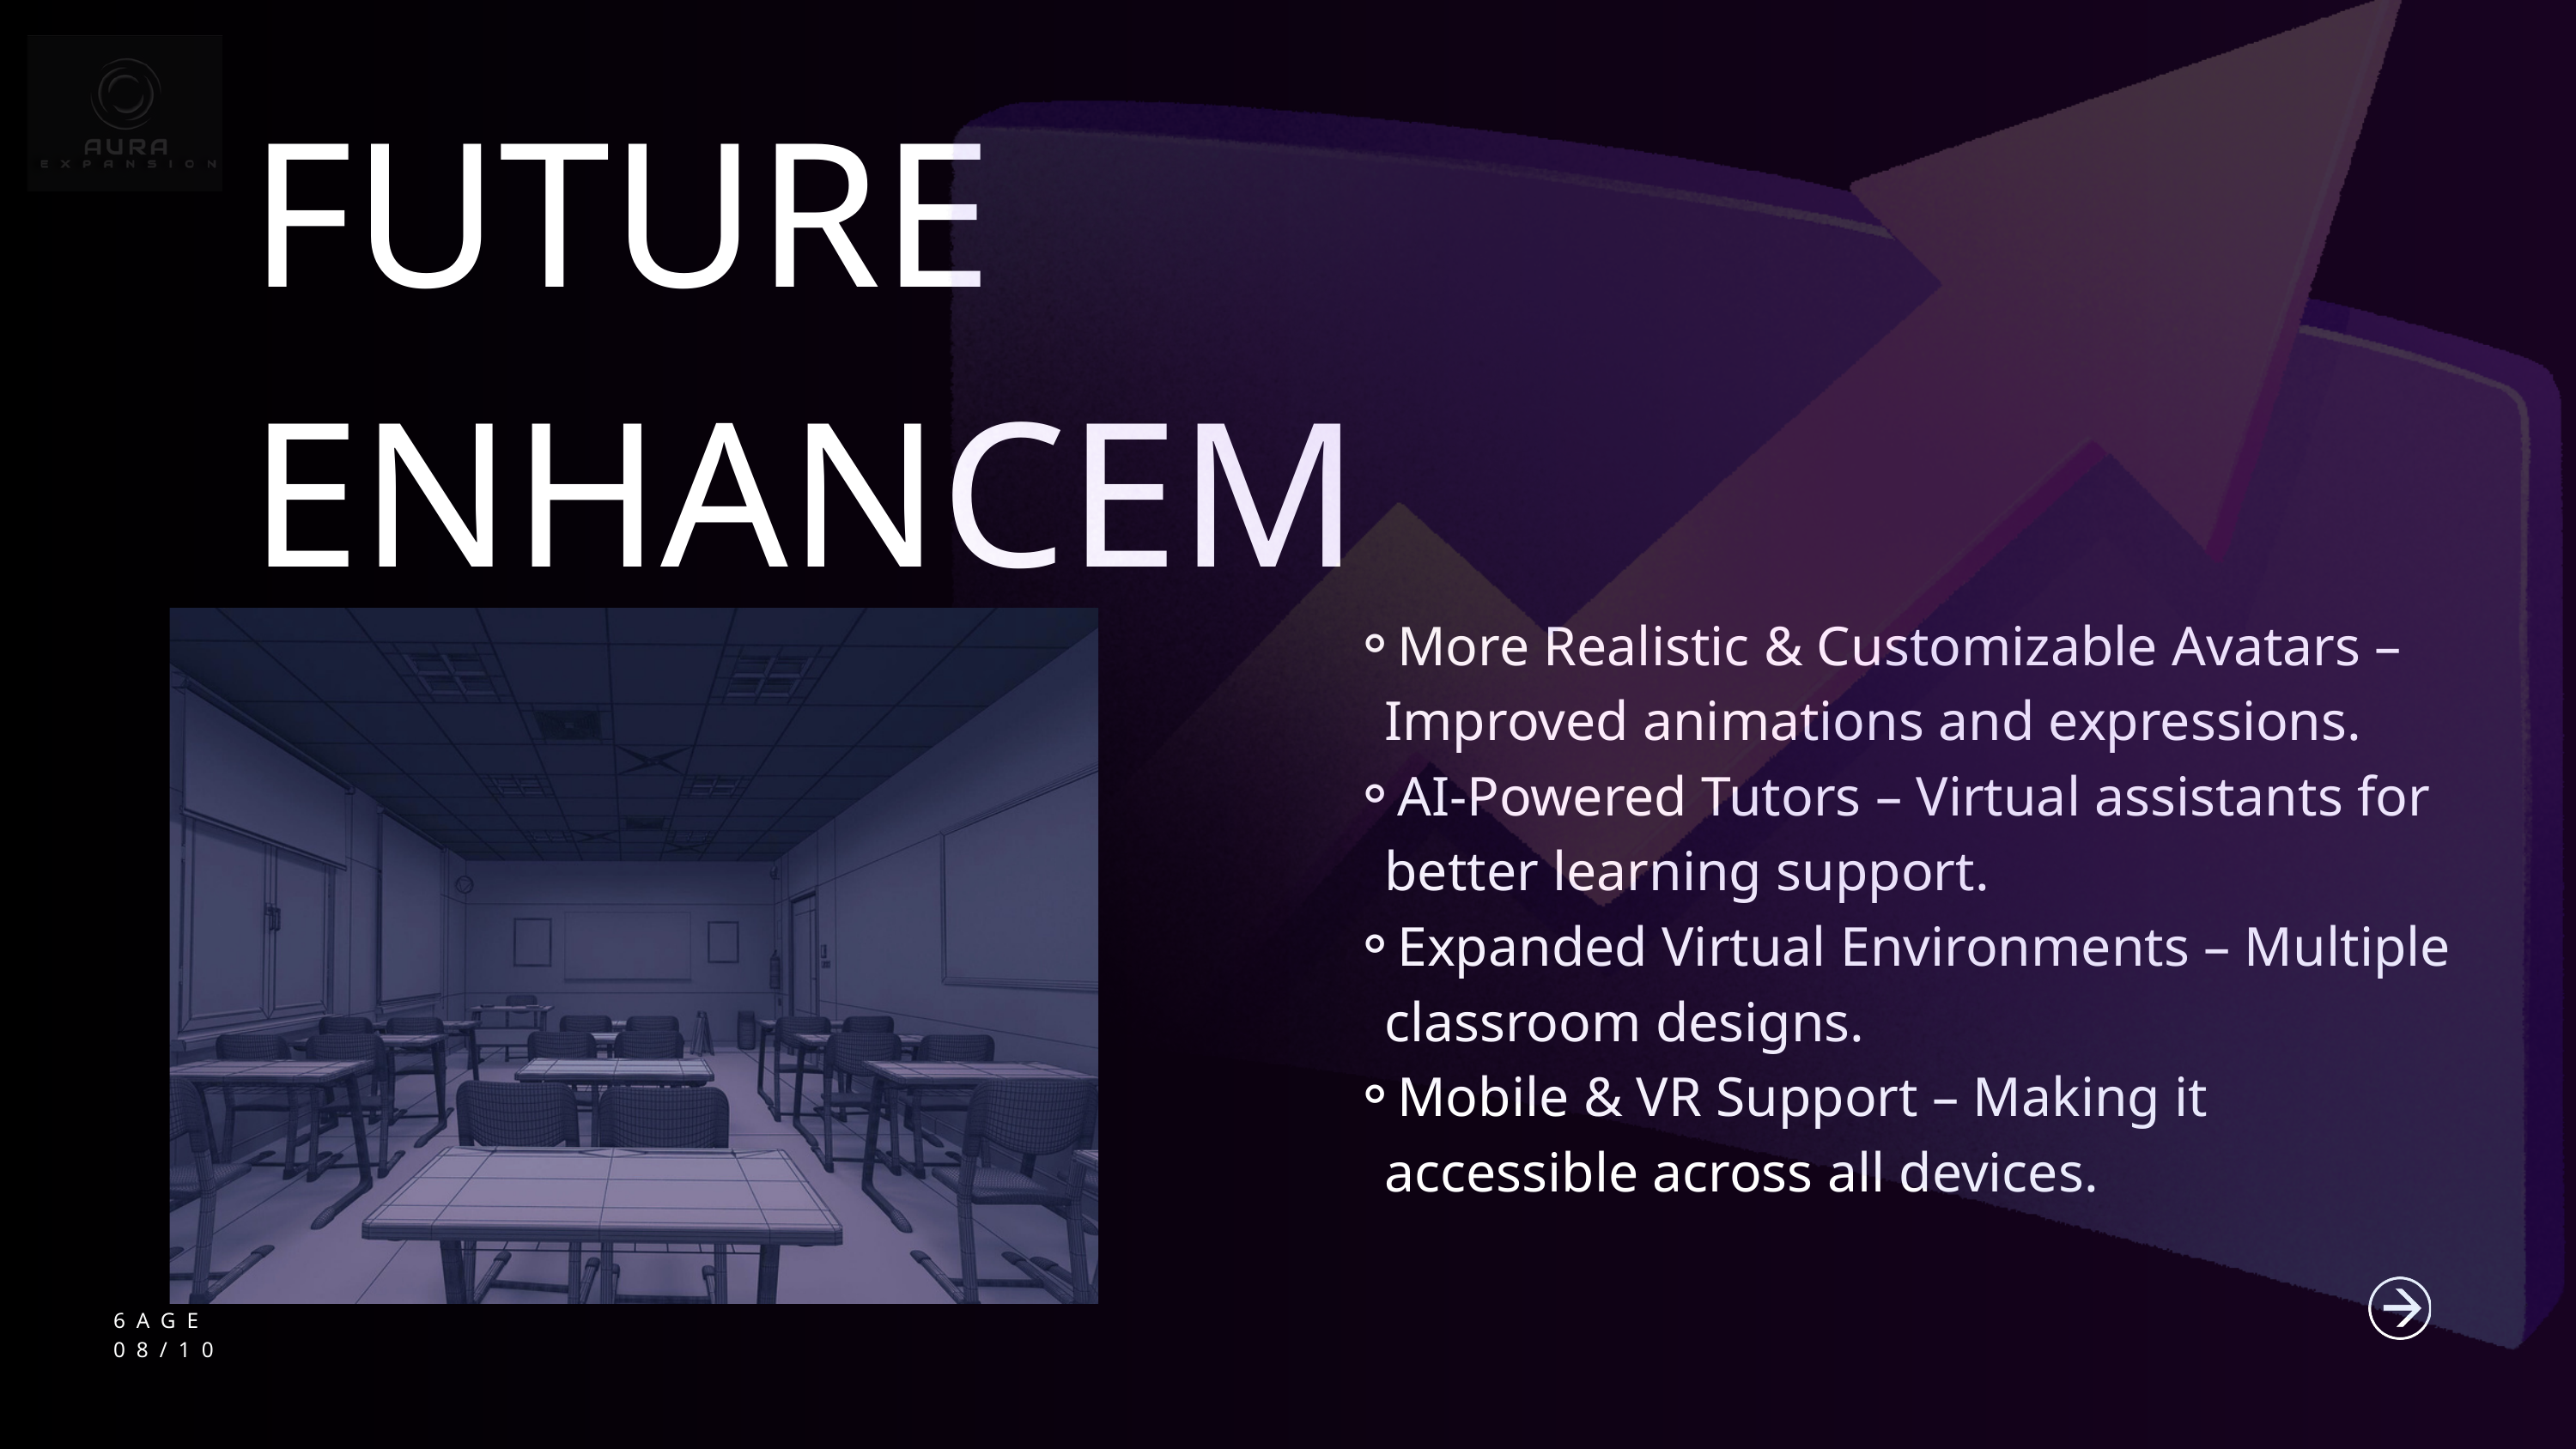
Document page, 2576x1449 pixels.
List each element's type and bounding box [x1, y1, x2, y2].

text_box [112, 1307, 301, 1367]
text_box [169, 608, 1099, 1304]
text_box [27, 35, 223, 191]
text_box [901, 0, 2576, 1377]
text_box [249, 2, 896, 607]
